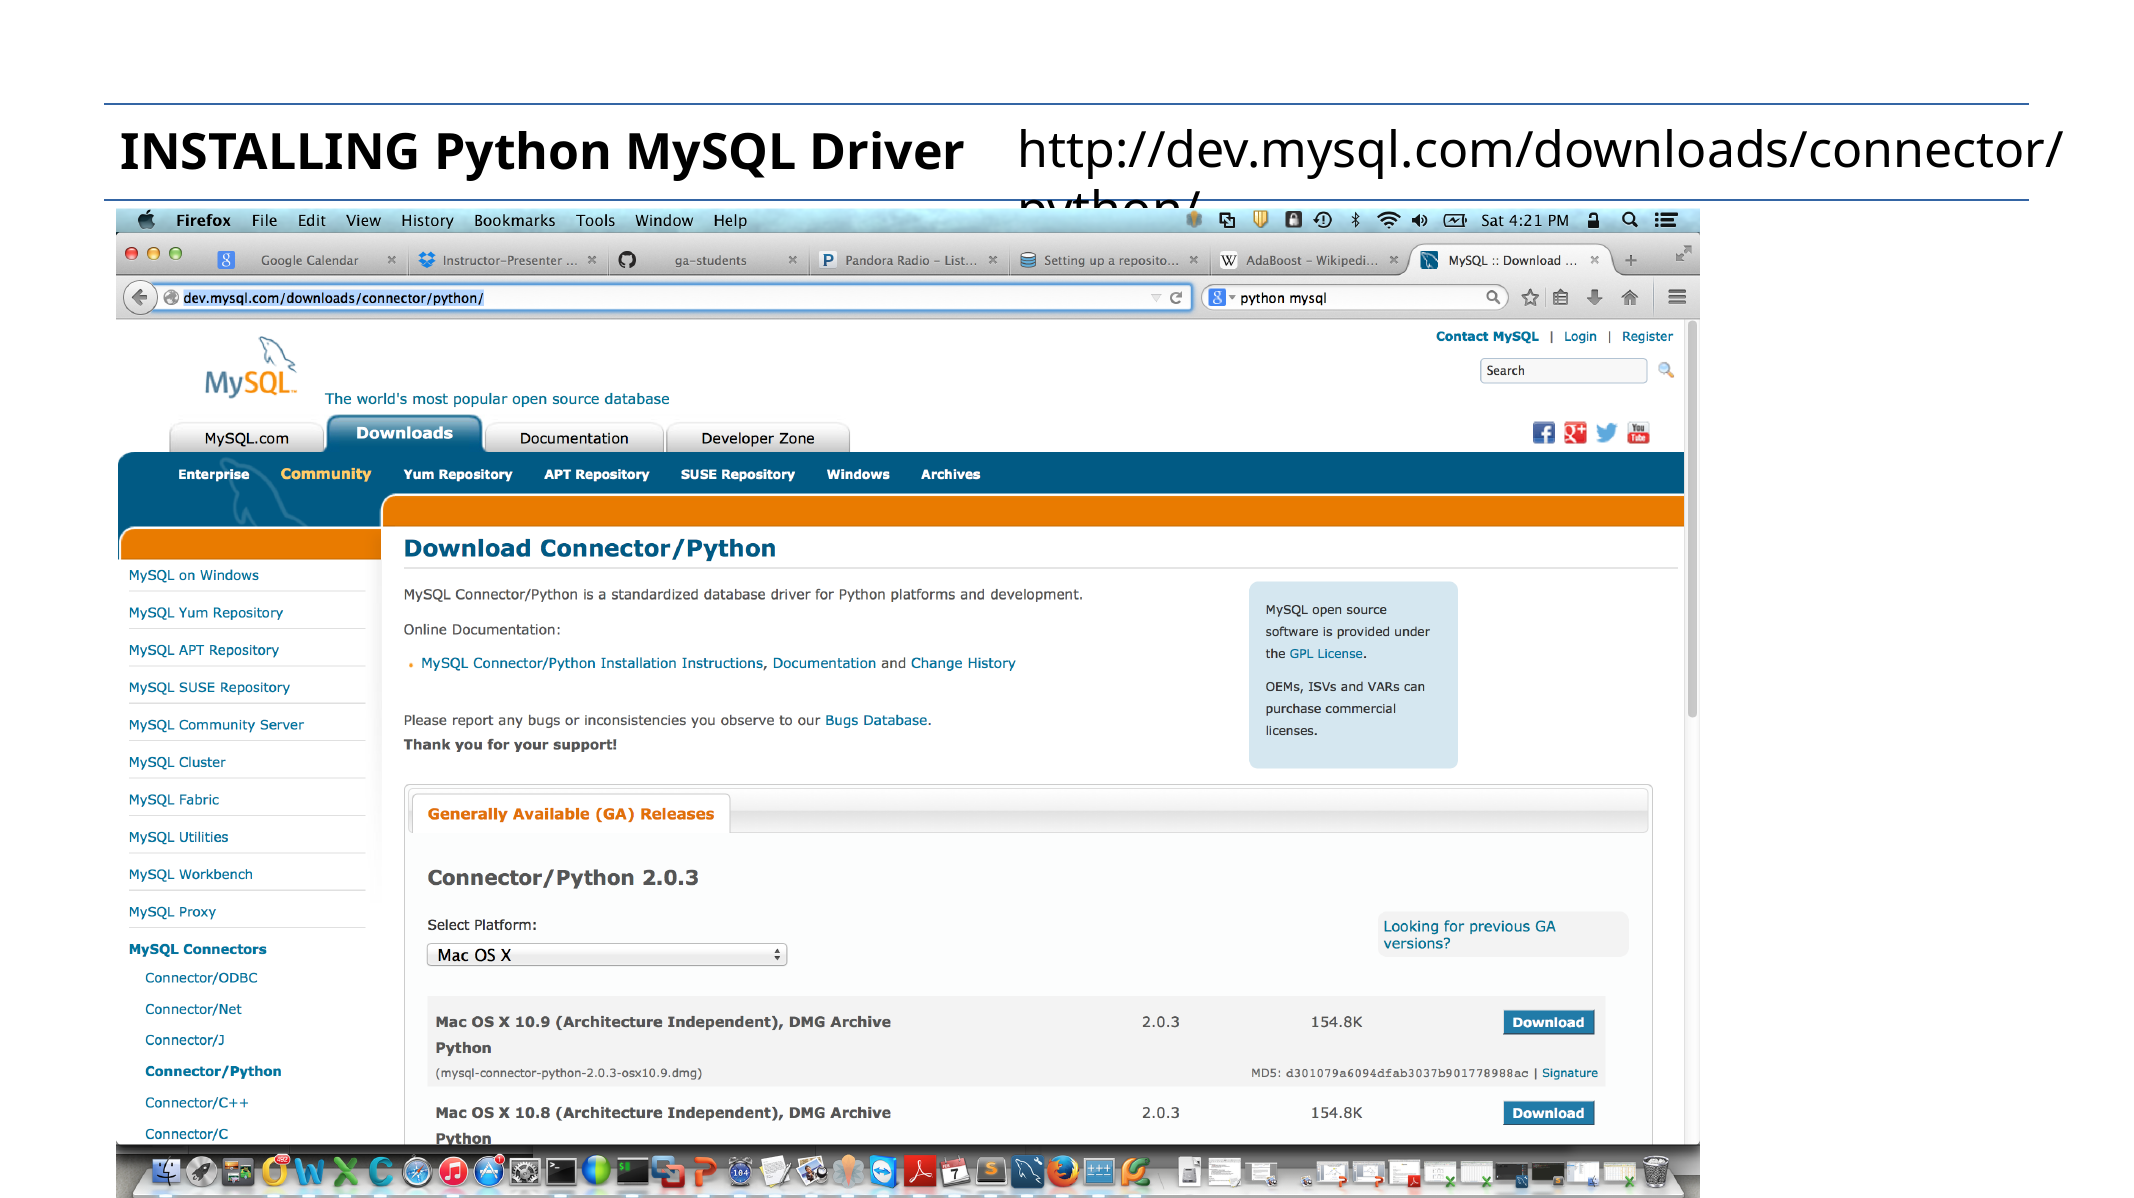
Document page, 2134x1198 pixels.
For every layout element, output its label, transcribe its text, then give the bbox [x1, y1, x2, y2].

text_box http://dev.mysql.com/downloads/connector/python/ [1002, 109, 2134, 245]
text_box INSTALLING Python MySQL Driver [112, 111, 974, 188]
picture [116, 208, 1700, 1198]
